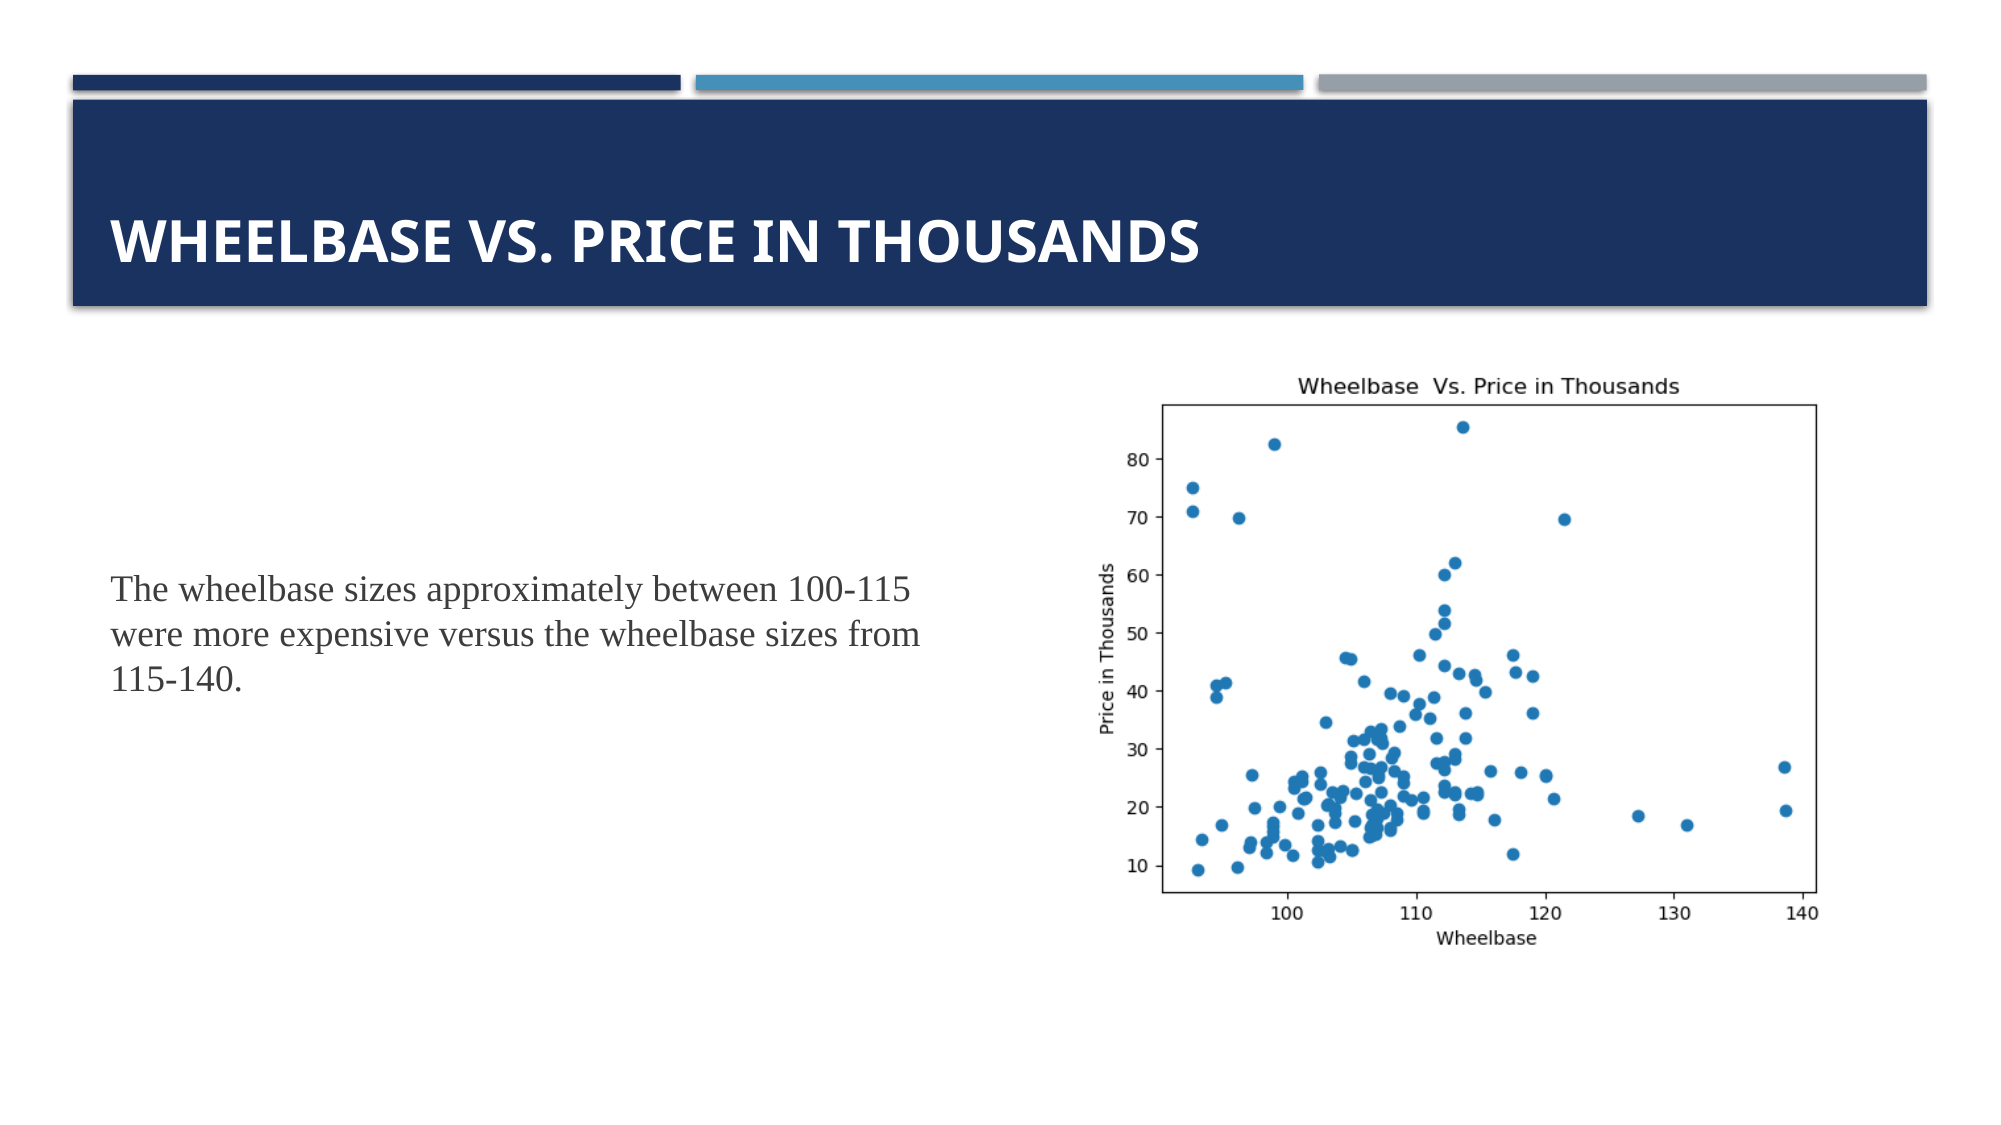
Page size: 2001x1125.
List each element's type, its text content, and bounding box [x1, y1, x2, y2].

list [1086, 364, 1833, 962]
title Wheelbase Vs. price in thousands [95, 119, 1905, 282]
list The wheelbase sizes approximately between 100-115 were more expensive versus the wheelbase sizes from 115-140. [95, 365, 985, 962]
